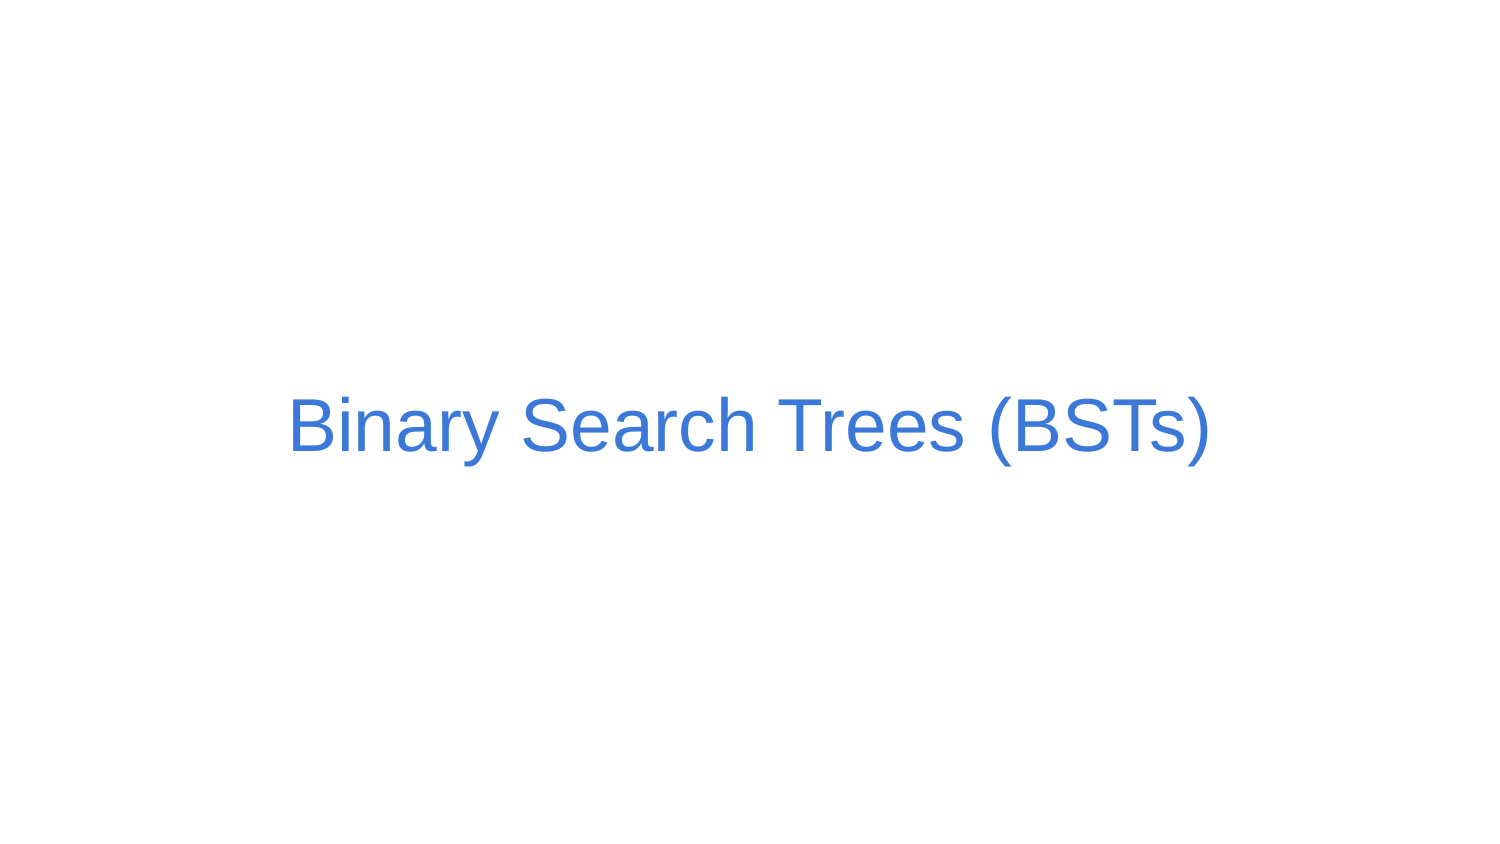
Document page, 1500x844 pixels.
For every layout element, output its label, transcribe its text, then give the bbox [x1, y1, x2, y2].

title Binary Search Trees (BSTs) [51, 352, 1449, 491]
